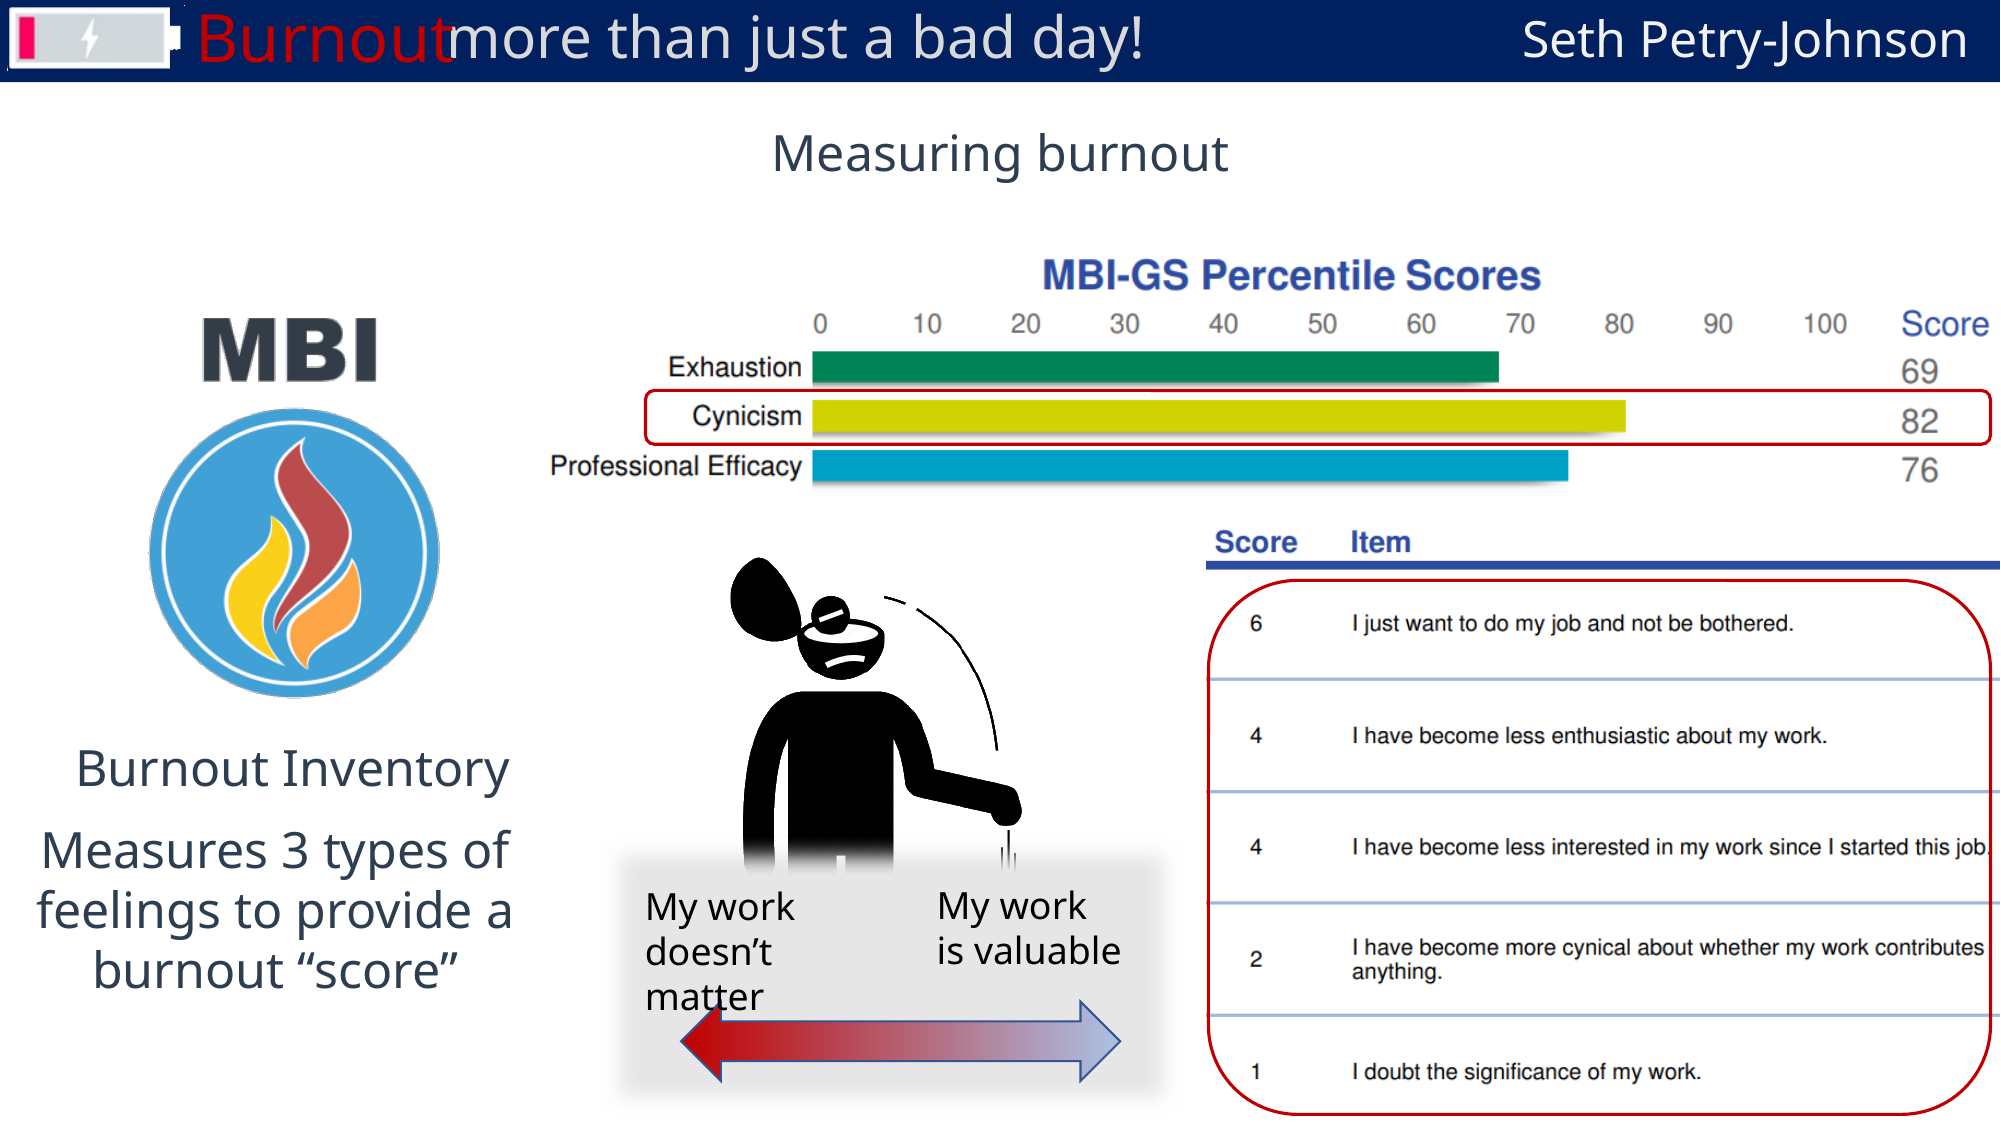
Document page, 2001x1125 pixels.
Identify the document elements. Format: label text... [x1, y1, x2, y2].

text_box Seth Petry-Johnson [1296, 0, 2000, 75]
text_box Measures 3 types of feelings to provide a burnout “score” [0, 811, 551, 1007]
text_box Burnout Inventory [0, 728, 654, 804]
picture [654, 557, 1153, 836]
picture [1206, 514, 2000, 1125]
text_box Measuring burnout [549, 113, 1453, 189]
picture [136, 309, 450, 704]
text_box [600, 836, 1182, 1115]
text_box Burnout [0, 0, 825, 83]
picture [7, 5, 185, 71]
text_box [825, 75, 2000, 83]
picture [538, 254, 2000, 491]
text_box more than just a bad day! [825, 0, 1296, 78]
